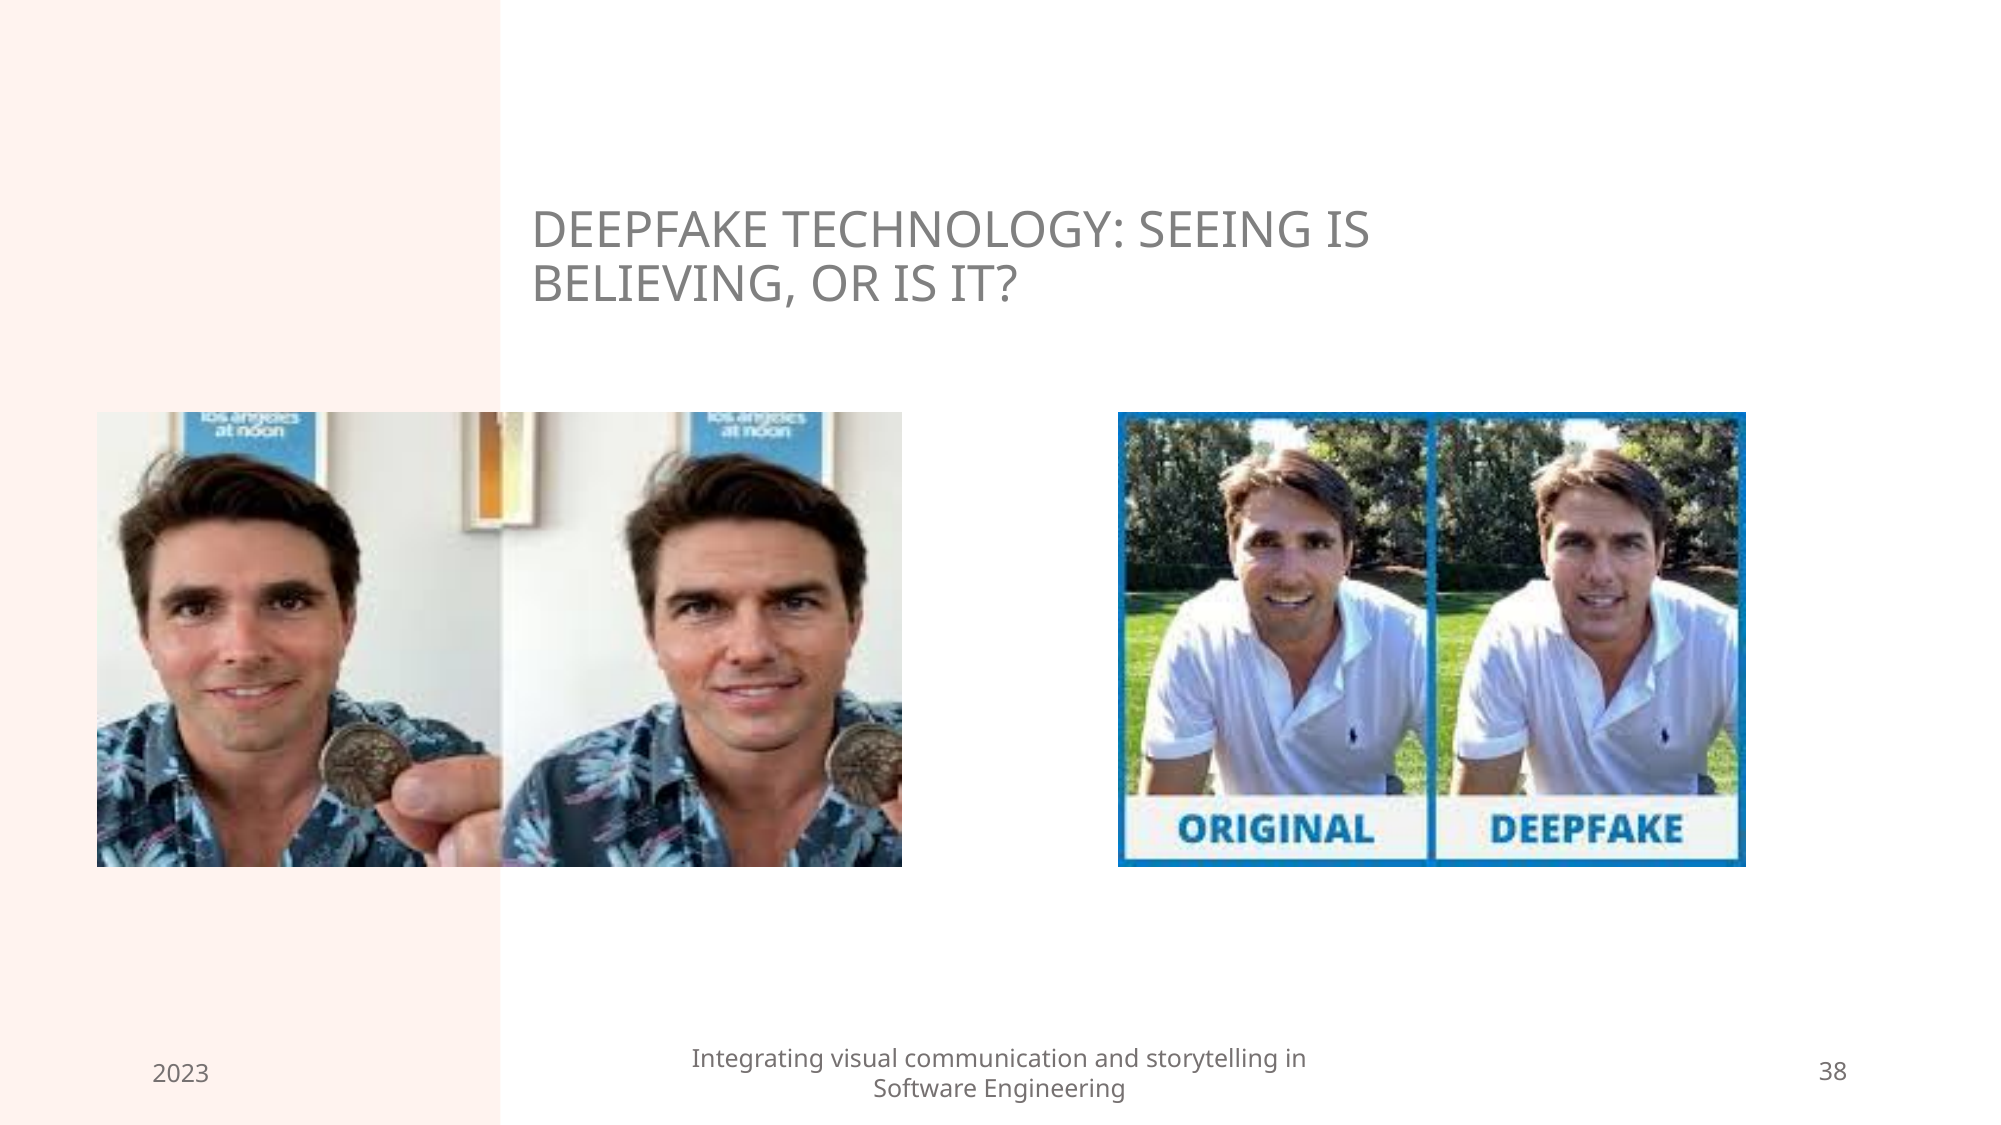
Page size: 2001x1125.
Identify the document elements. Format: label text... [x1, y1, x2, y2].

picture [97, 412, 902, 868]
slide_number 38 [1412, 1042, 1863, 1103]
title DEEPFAKE TECHNOLOGY: SEEING IS BELIEVING, OR IS IT? [516, 150, 1595, 366]
picture [1257, 863, 1266, 868]
footer Integrating visual communication and storytelling in Software Engineering [662, 1042, 1338, 1103]
picture [1118, 412, 1746, 868]
slide_number 2023 [137, 1042, 588, 1103]
